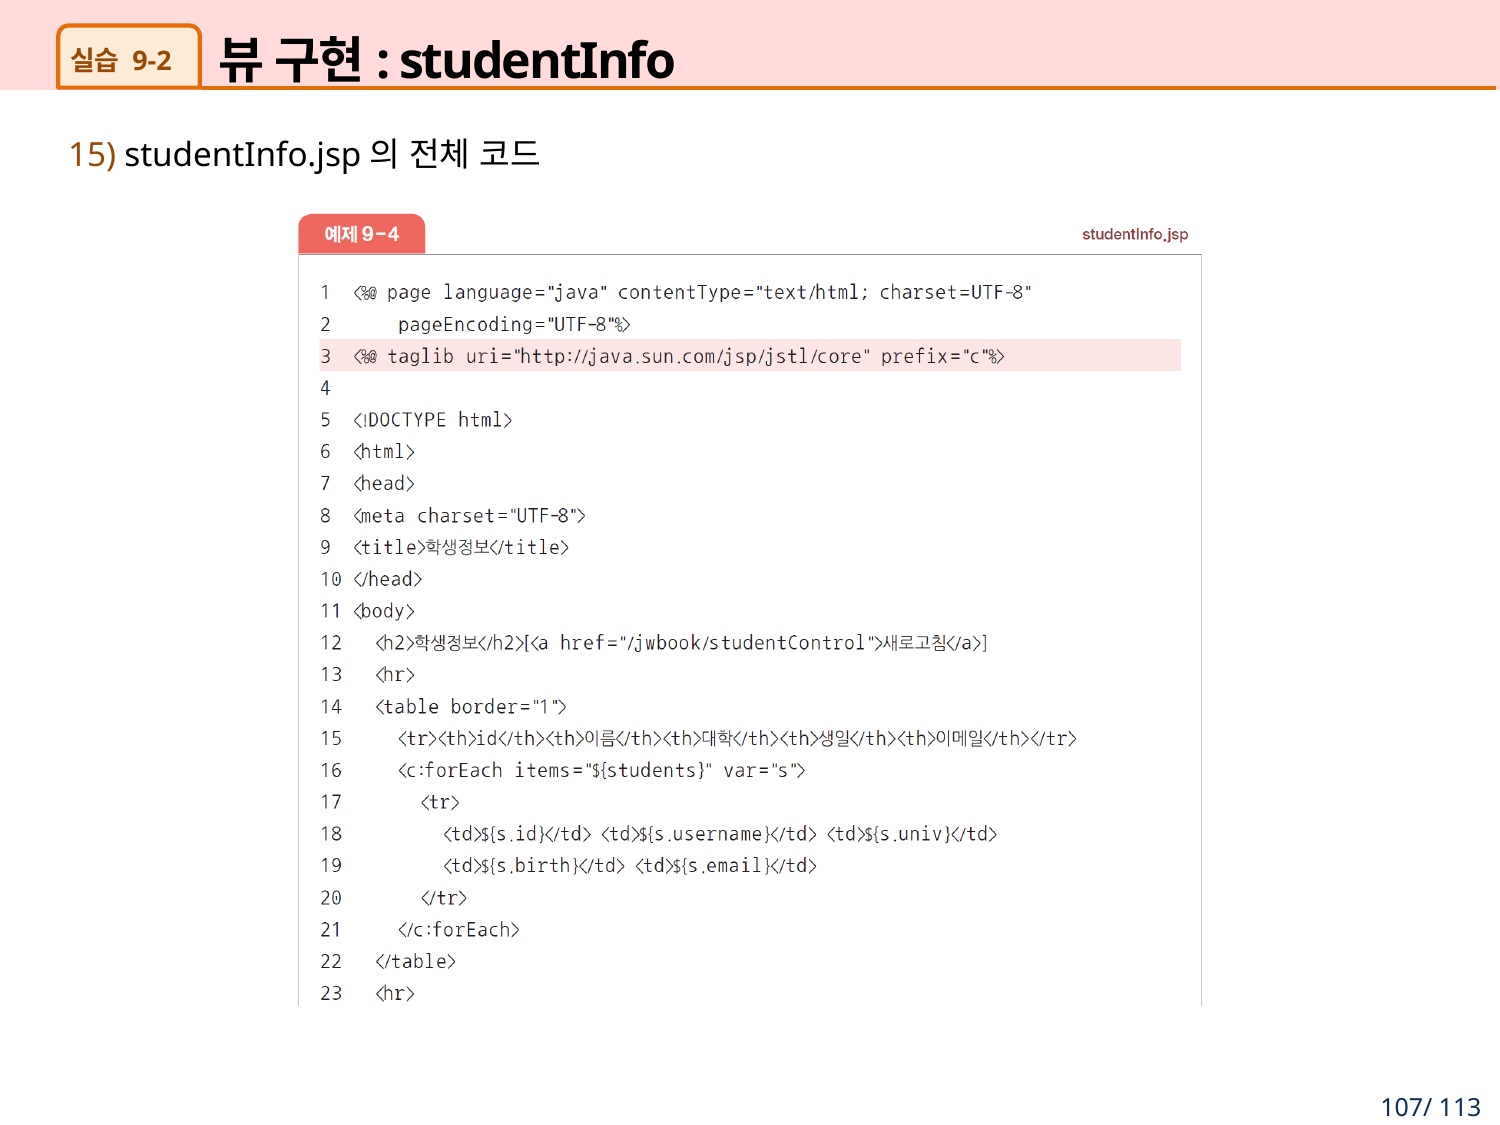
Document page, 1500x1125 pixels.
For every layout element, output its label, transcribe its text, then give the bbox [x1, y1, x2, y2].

list studentInfo.jsp의 전체 코드 [53, 125, 1425, 1005]
text_box 실습 9-2 [55, 35, 206, 83]
title 뷰 구현: studentInfo [203, 19, 1365, 97]
picture [291, 207, 1209, 1007]
